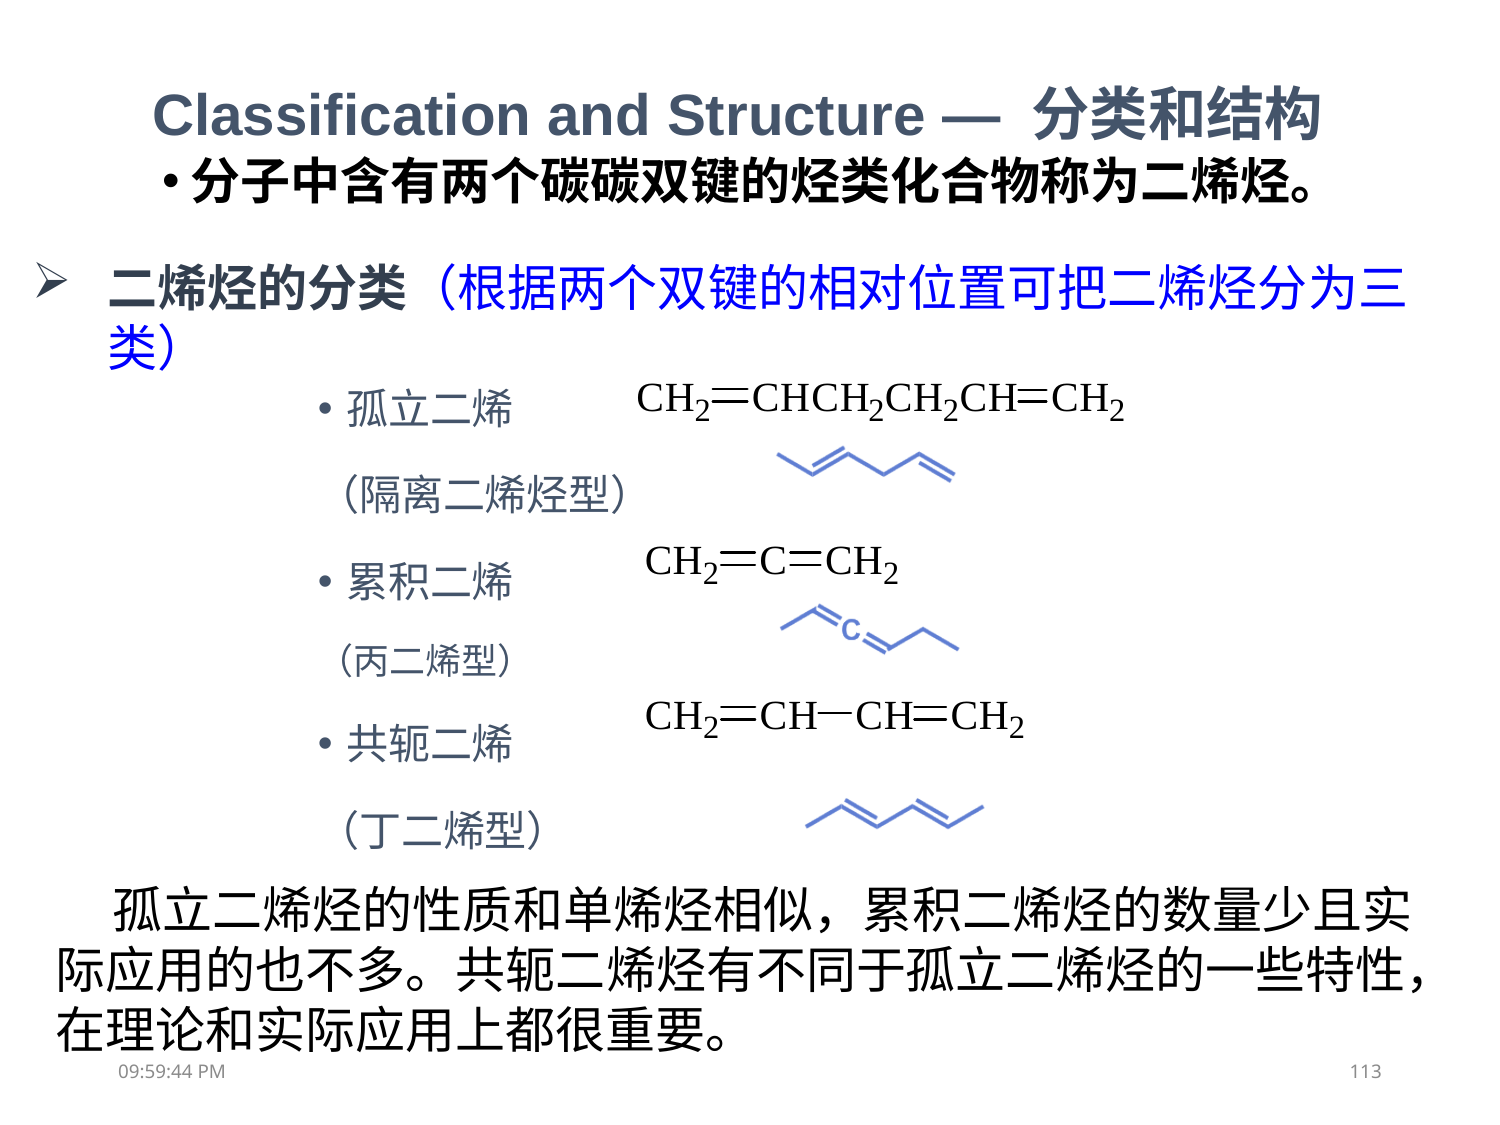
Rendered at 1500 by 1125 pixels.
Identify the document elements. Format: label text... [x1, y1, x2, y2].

text_box 分子中含有两个碳碳双键的烃类化合物称为二烯烃。 [147, 149, 1410, 244]
slide_number 113 [1059, 1066, 1397, 1103]
text_box 二烯烃的分类（根据两个双键的相对位置可把二烯烃分为三类） [18, 249, 1488, 384]
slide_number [103, 1066, 441, 1103]
text_box 孤立二烯烃的性质和单烯烃相似，累积二烯烃的数量少且实际应用的也不多。共轭二烯烃有不同于孤立二烯烃的一些特性，在理论和实际应用上都很重要。 [41, 870, 1471, 1066]
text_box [303, 349, 1181, 866]
text_box Classification and Structure — 分类和结构 [137, 0, 1375, 155]
